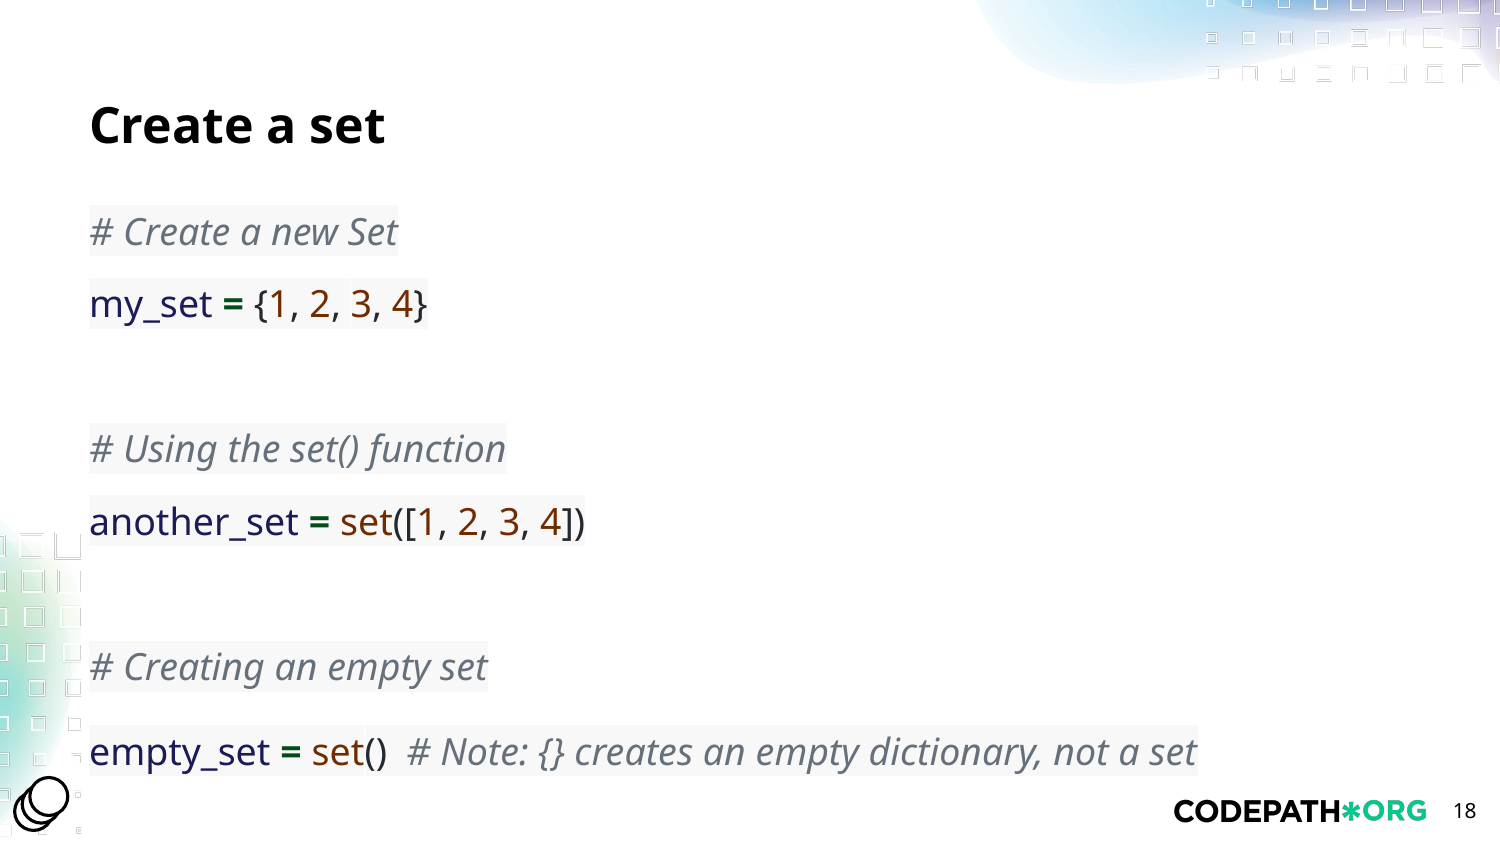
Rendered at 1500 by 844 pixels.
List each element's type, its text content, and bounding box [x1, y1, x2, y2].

picture [0, 451, 74, 844]
list # Create a new Set my_set = {1, 2, 3, 4} # Using the set() function another_set = set([1, 2, 3, 4]) # Creating an empty set empty_set = set() # Note: {} creates an empty dictionary, not a set [74, 185, 1426, 844]
title Create a set [74, 78, 1426, 173]
picture [950, 0, 1500, 96]
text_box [14, 777, 68, 831]
slide_number ‹#› [1401, 786, 1492, 837]
